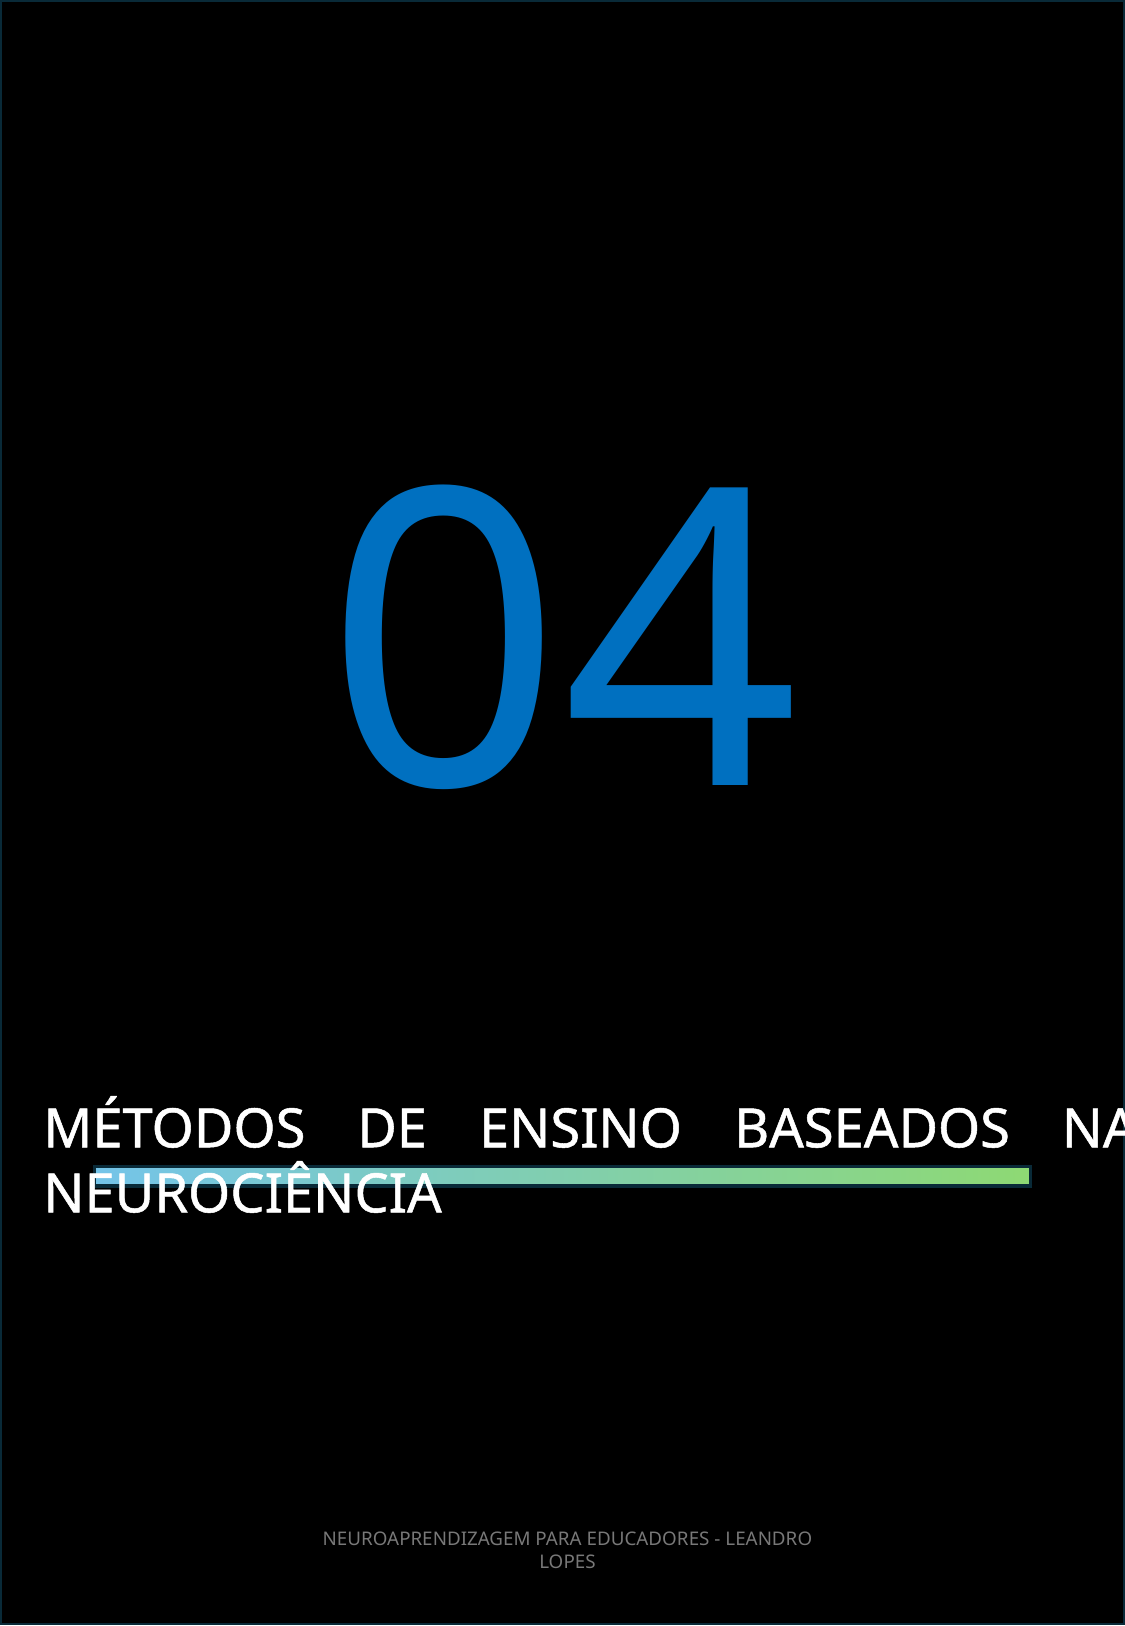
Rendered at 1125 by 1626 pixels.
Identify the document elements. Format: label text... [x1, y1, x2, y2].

text_box 04 [237, 363, 888, 876]
text_box MÉTODOS DE ENSINO BASEADOS NA NEUROCIÊNCIA [28, 1085, 1125, 1231]
text_box [0, 0, 1125, 1625]
footer NEUROAPRENDIZAGEM PARA EDUCADORES - LEANDRO LOPES [279, 1506, 856, 1593]
